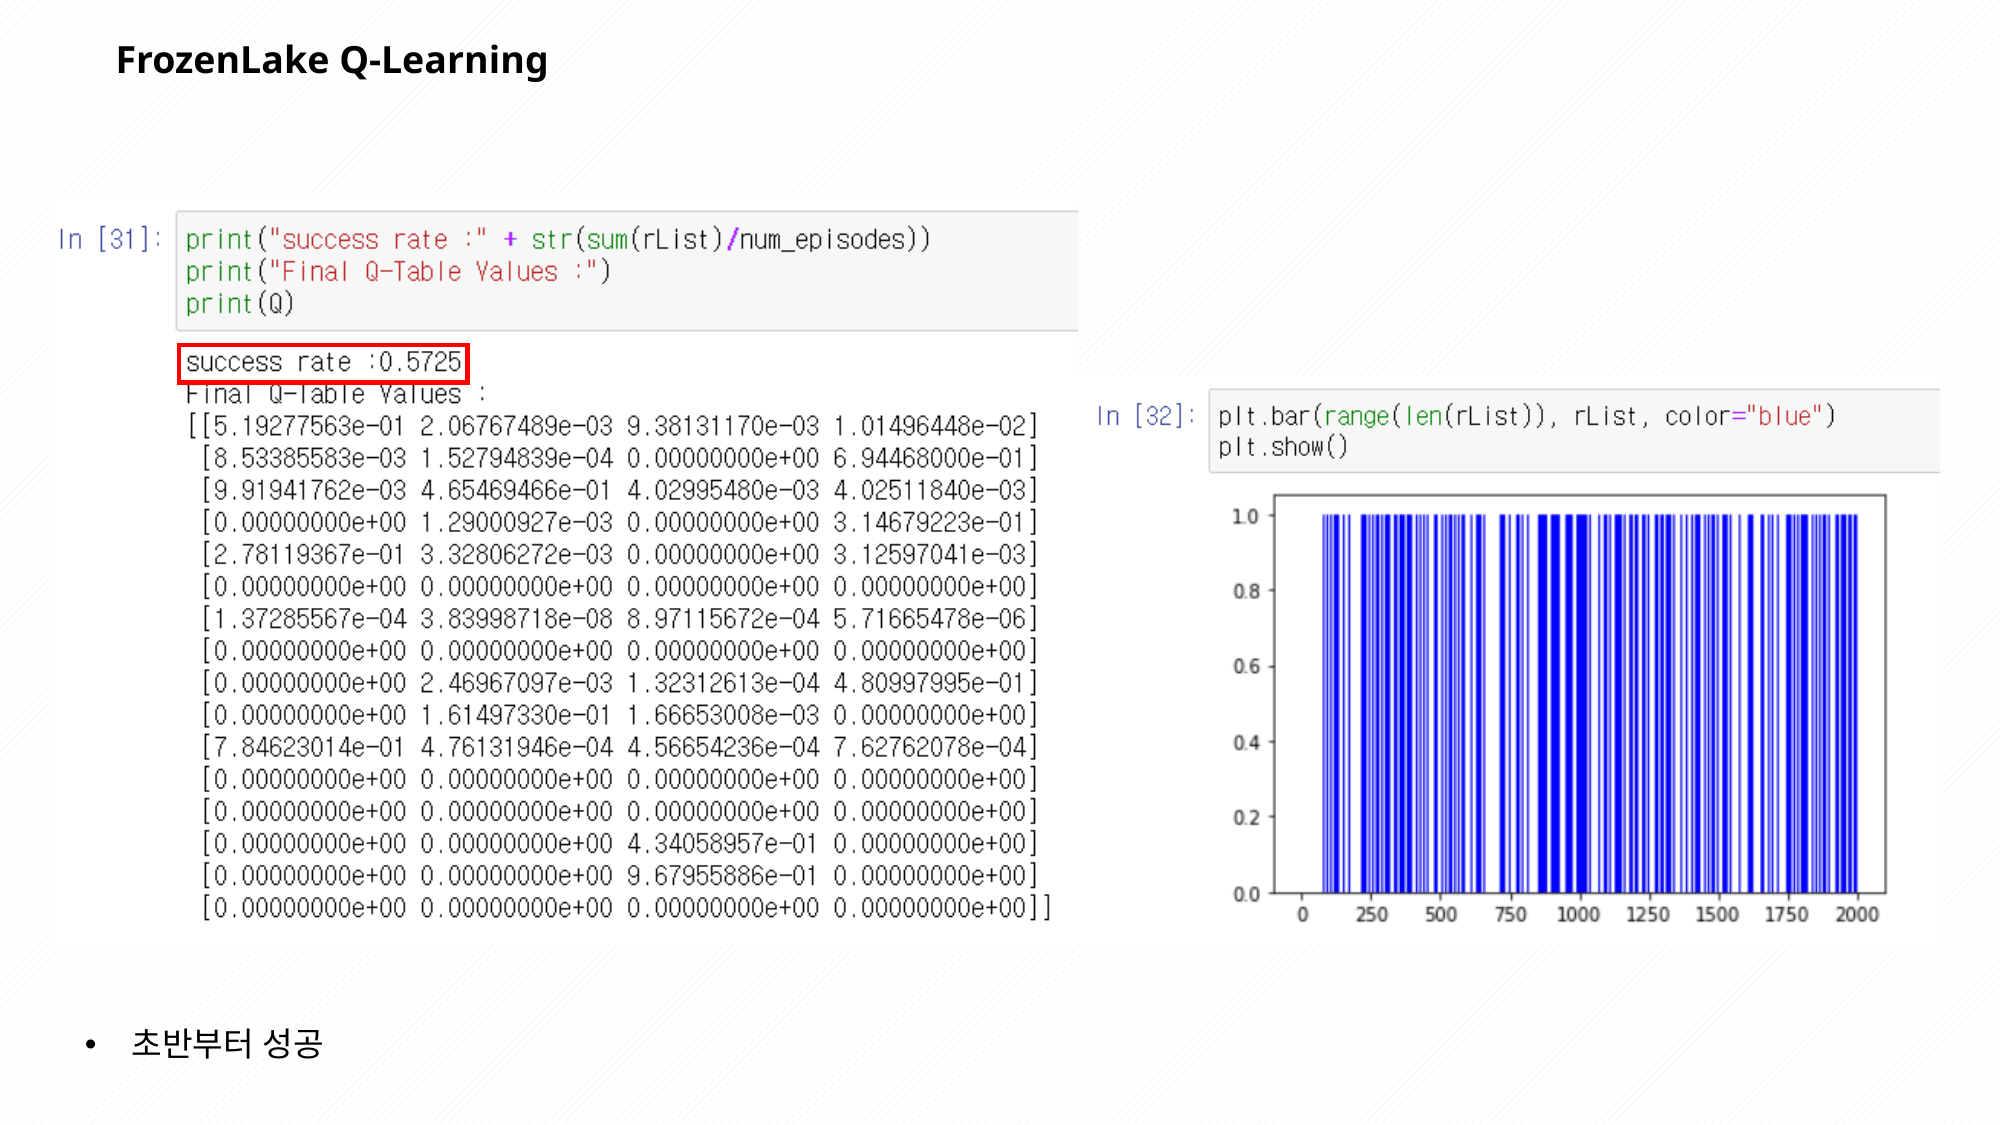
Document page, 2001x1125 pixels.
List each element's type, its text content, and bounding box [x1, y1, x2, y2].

picture [50, 196, 1941, 945]
text_box FrozenLake Q-Learning [70, 28, 1415, 89]
text_box 초반부터 성공 [70, 992, 1925, 1071]
